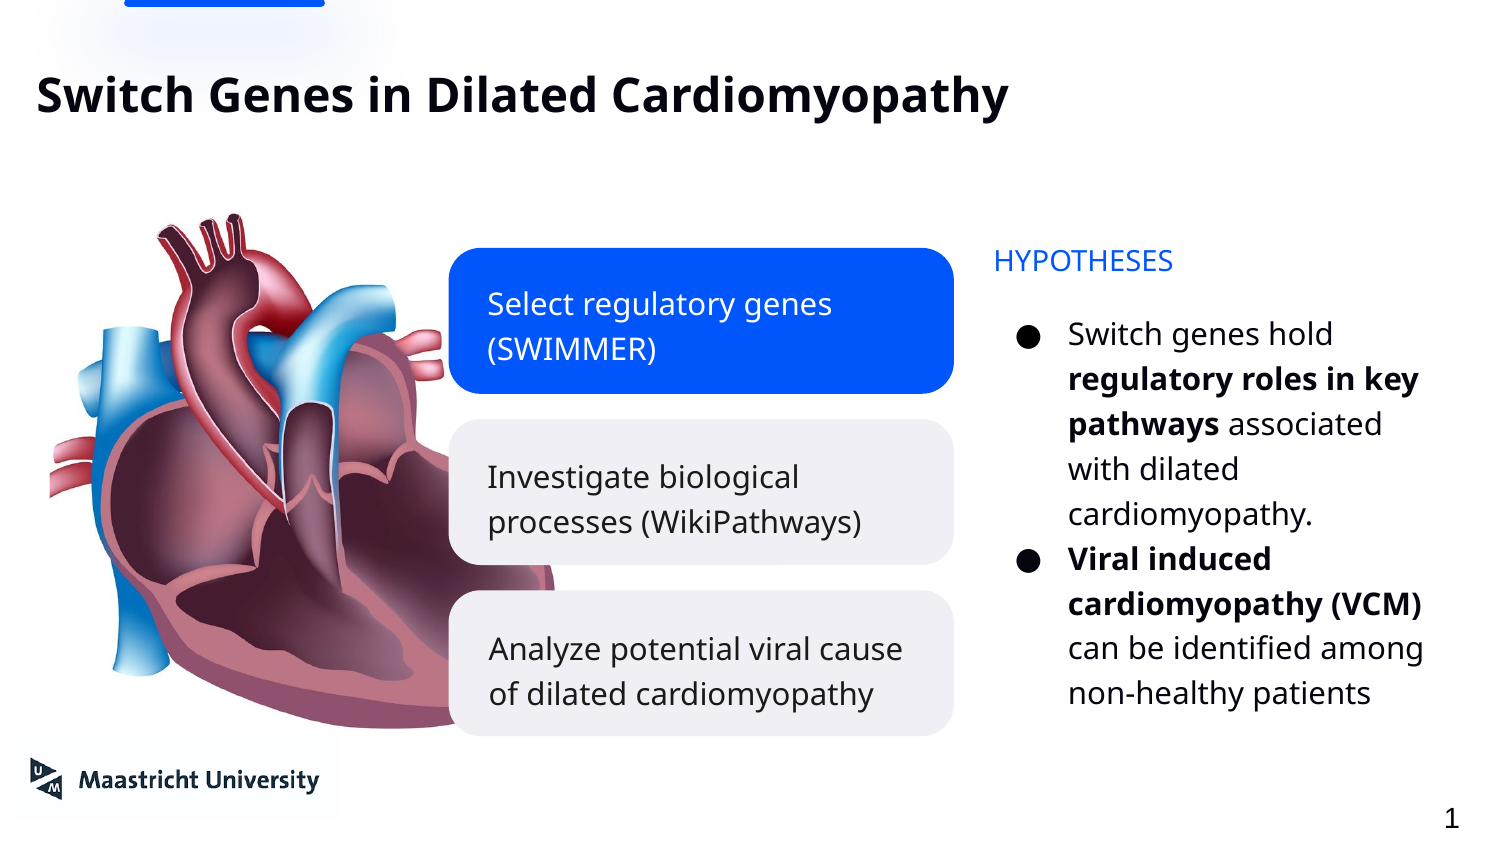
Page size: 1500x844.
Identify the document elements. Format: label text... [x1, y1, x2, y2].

text_box Select regulatory genes (SWIMMER) [728, 277, 913, 367]
text_box Switch genes hold regulatory roles in key pathways associated with dilated cardiomyopathy. Viral induced cardiomyopathy (VCM) can be identified among non-healthy patients [992, 307, 1450, 711]
title Switch Genes in Dilated Cardiomyopathy [36, 71, 1284, 198]
picture [9, 736, 341, 822]
text_box HYPOTHESES [978, 227, 1367, 293]
text_box Investigate biological processes (WikiPathways) [728, 450, 913, 541]
text_box Analyze potential viral cause of dilated cardiomyopathy [728, 621, 914, 712]
picture [49, 177, 724, 730]
text_box [728, 419, 954, 566]
text_box 1 [1429, 791, 1477, 842]
text_box [721, 590, 954, 737]
text_box [728, 247, 954, 394]
